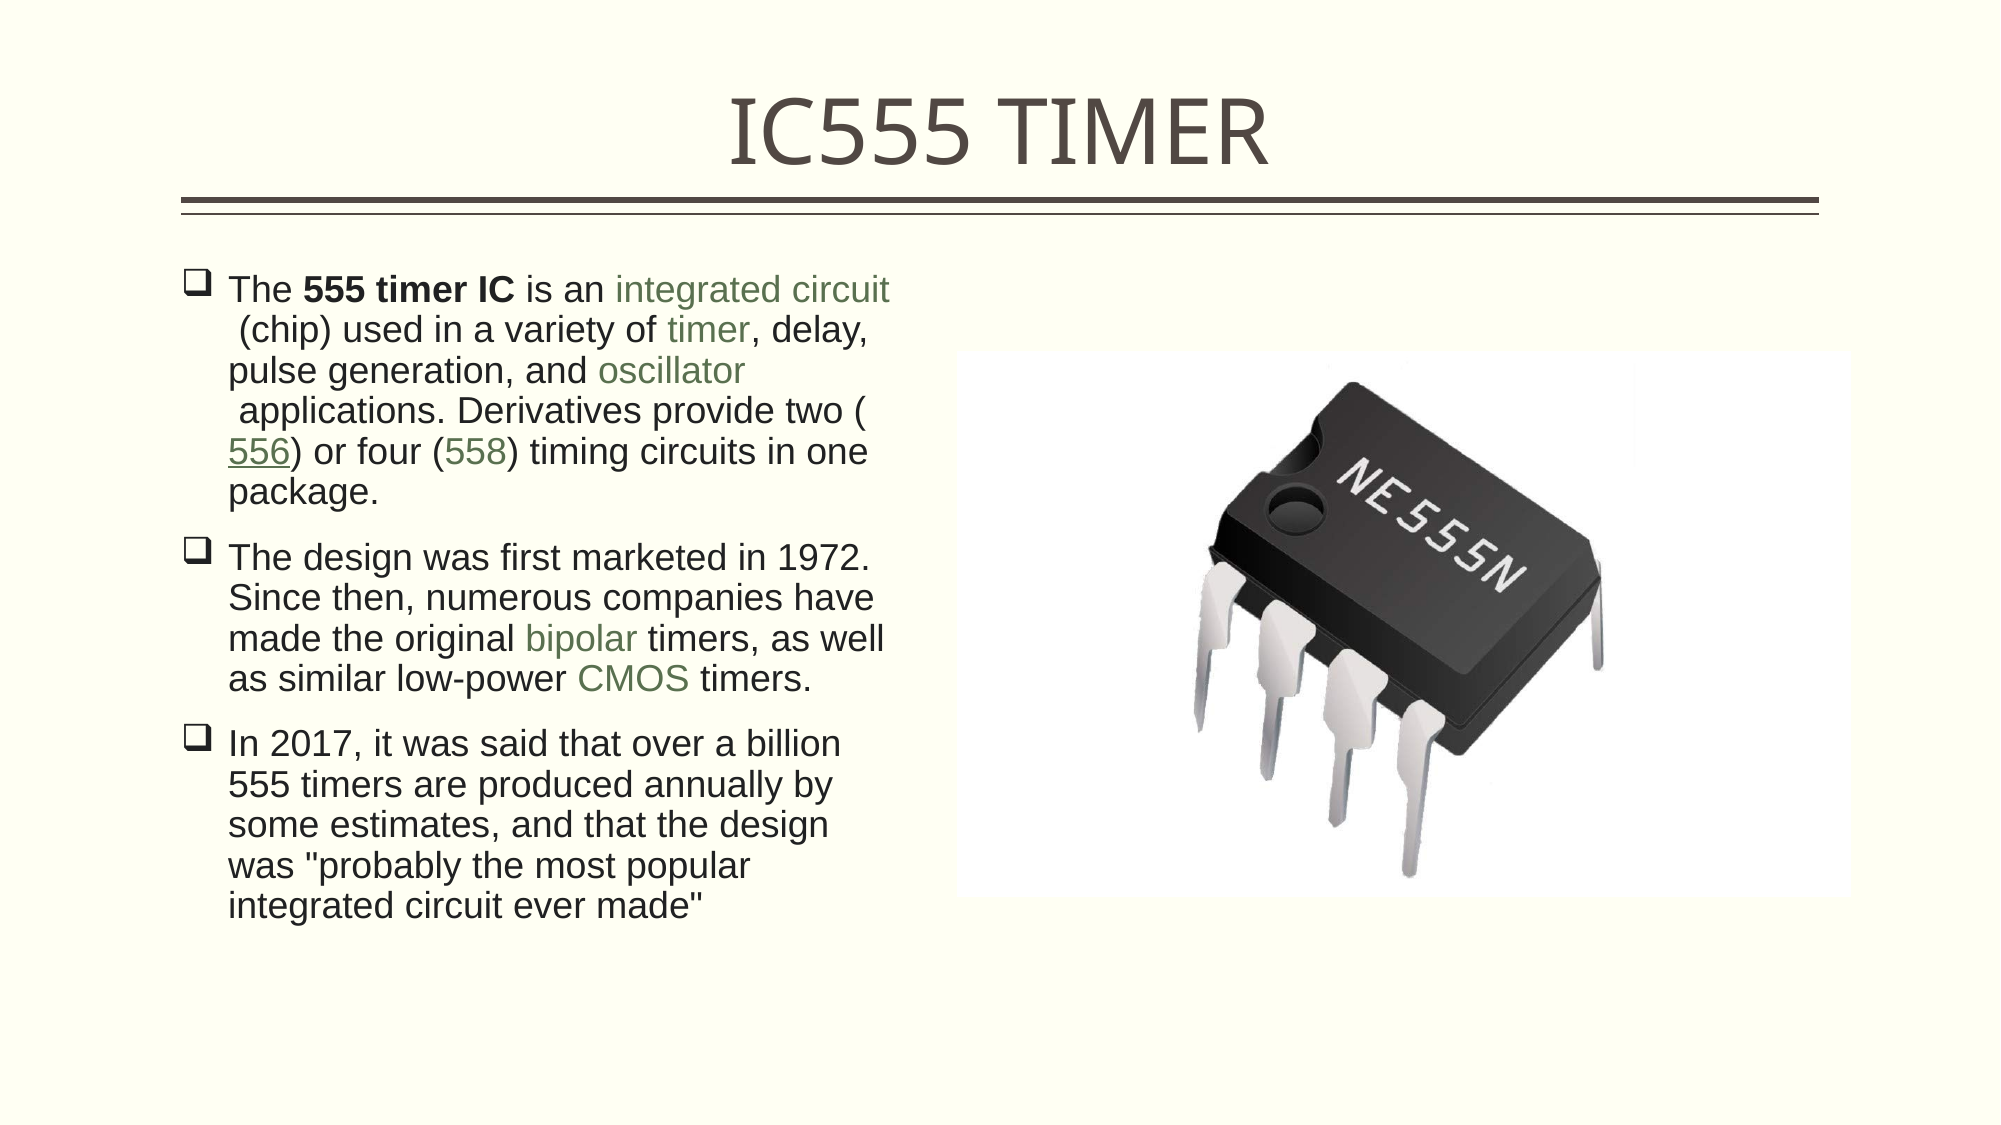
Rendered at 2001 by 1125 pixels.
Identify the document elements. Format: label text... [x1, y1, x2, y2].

list The 555 timer IC is an integrated circuit (chip) used in a variety of timer, delay, pulse generation, and oscillator applications. Derivatives provide two (556) or four (558) timing circuits in one package. The design was first marketed in 1972. Since then, numerous companies have made the original bipolar timers, as well as similar low-power CMOS timers. In 2017, it was said that over a billion 555 timers are produced annually by some estimates, and that the design was "probably the most popular integrated circuit ever made" [181, 262, 901, 1013]
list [957, 351, 1851, 897]
title IC555 TIMER [181, 12, 1819, 193]
